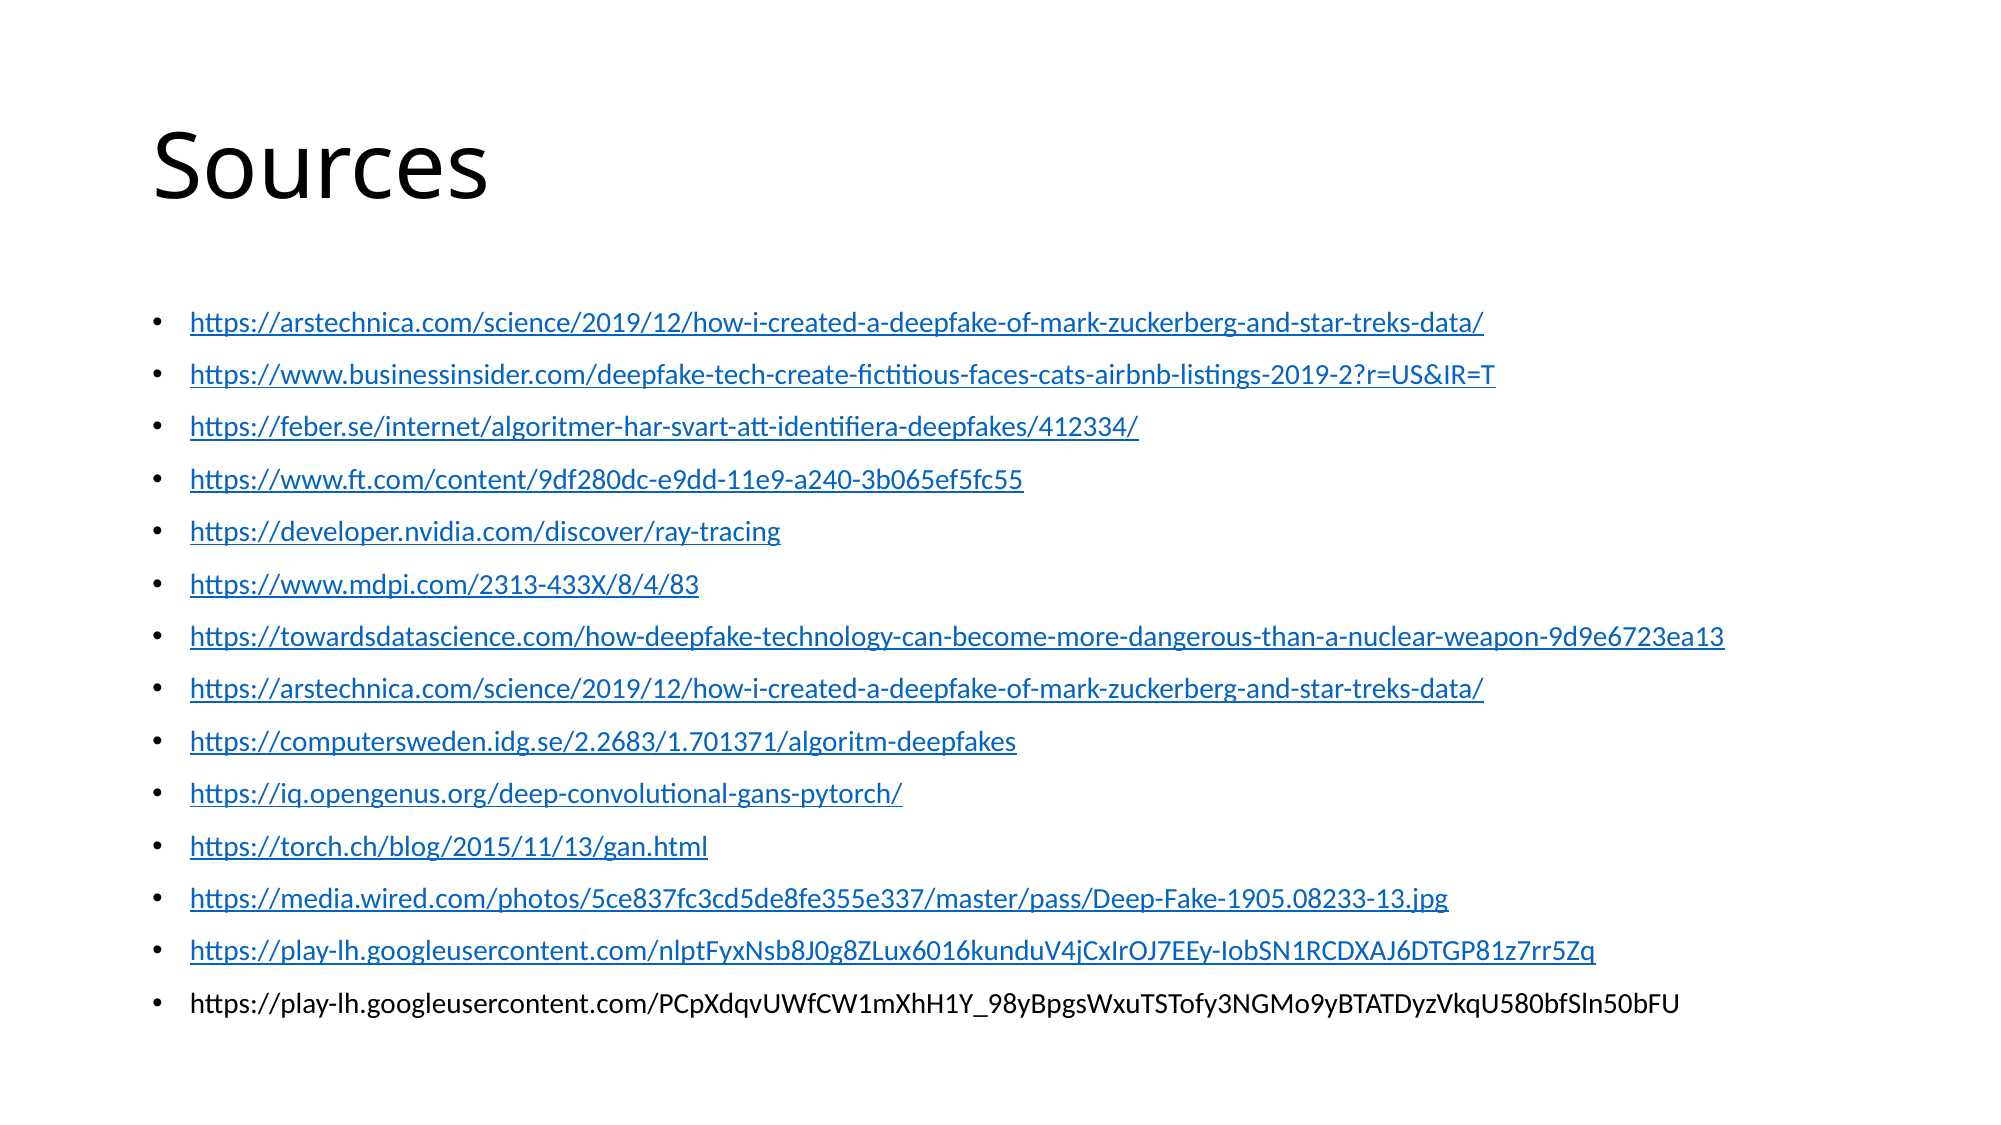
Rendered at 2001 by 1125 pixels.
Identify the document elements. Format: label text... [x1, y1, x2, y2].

title Sources [137, 59, 1863, 278]
list https://arstechnica.com/science/2019/12/how-i-created-a-deepfake-of-mark-zuckerberg-and-star-treks-data/ https://www.businessinsider.com/deepfake-tech-create-fictitious-faces-cats-airbnb-listings-2019-2?r=US&IR=T https://feber.se/internet/algoritmer-har-svart-att-identifiera-deepfakes/412334/ https://www.ft.com/content/9df280dc-e9dd-11e9-a240-3b065ef5fc55 https://developer.nvidia.com/discover/ray-tracing https://www.mdpi.com/2313-433X/8/4/83 https://towardsdatascience.com/how-deepfake-technology-can-become-more-dangerous-than-a-nuclear-weapon-9d9e6723ea13 https://arstechnica.com/science/2019/12/how-i-created-a-deepfake-of-mark-zuckerberg-and-star-treks-data/ https://computersweden.idg.se/2.2683/1.701371/algoritm-deepfakes https://iq.opengenus.org/deep-convolutional-gans-pytorch/ https://torch.ch/blog/2015/11/13/gan.html https://media.wired.com/photos/5ce837fc3cd5de8fe355e337/master/pass/Deep-Fake-1905.08233-13.jpg https://play-lh.googleusercontent.com/nlptFyxNsb8J0g8ZLux6016kunduV4jCxIrOJ7EEy-IobSN1RCDXAJ6DTGP81z7rr5Zq https://play-lh.googleusercontent.com/PCpXdqvUWfCW1mXhH1Y_98yBpgsWxuTSTofy3NGMo9yBTATDyzVkqU580bfSln50bFU [137, 299, 1863, 1098]
